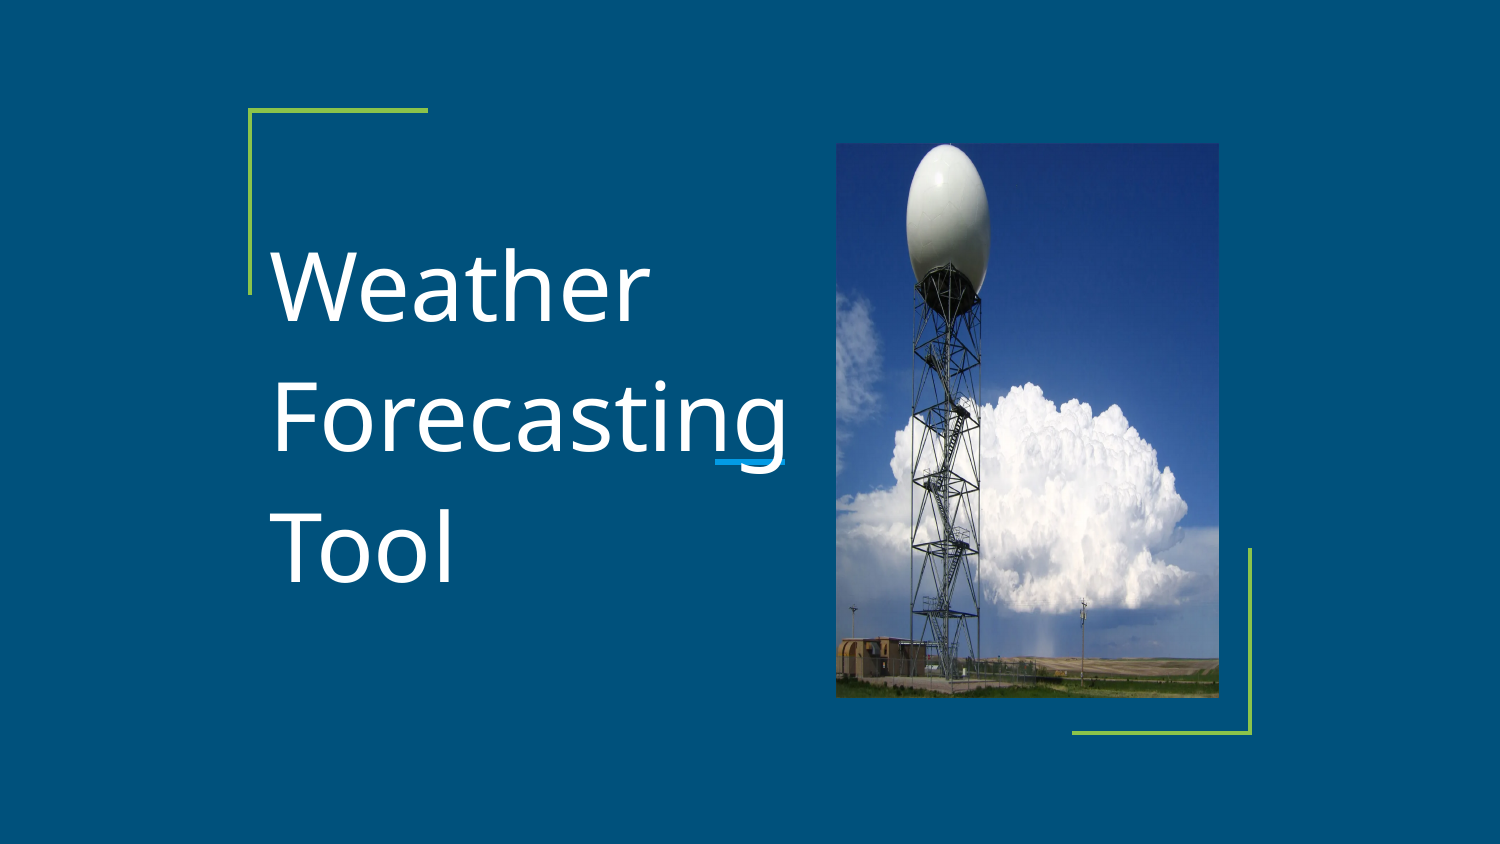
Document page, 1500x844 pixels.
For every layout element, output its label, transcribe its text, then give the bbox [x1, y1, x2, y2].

title Weather Forecasting Tool [254, 113, 825, 626]
picture [837, 144, 1218, 697]
